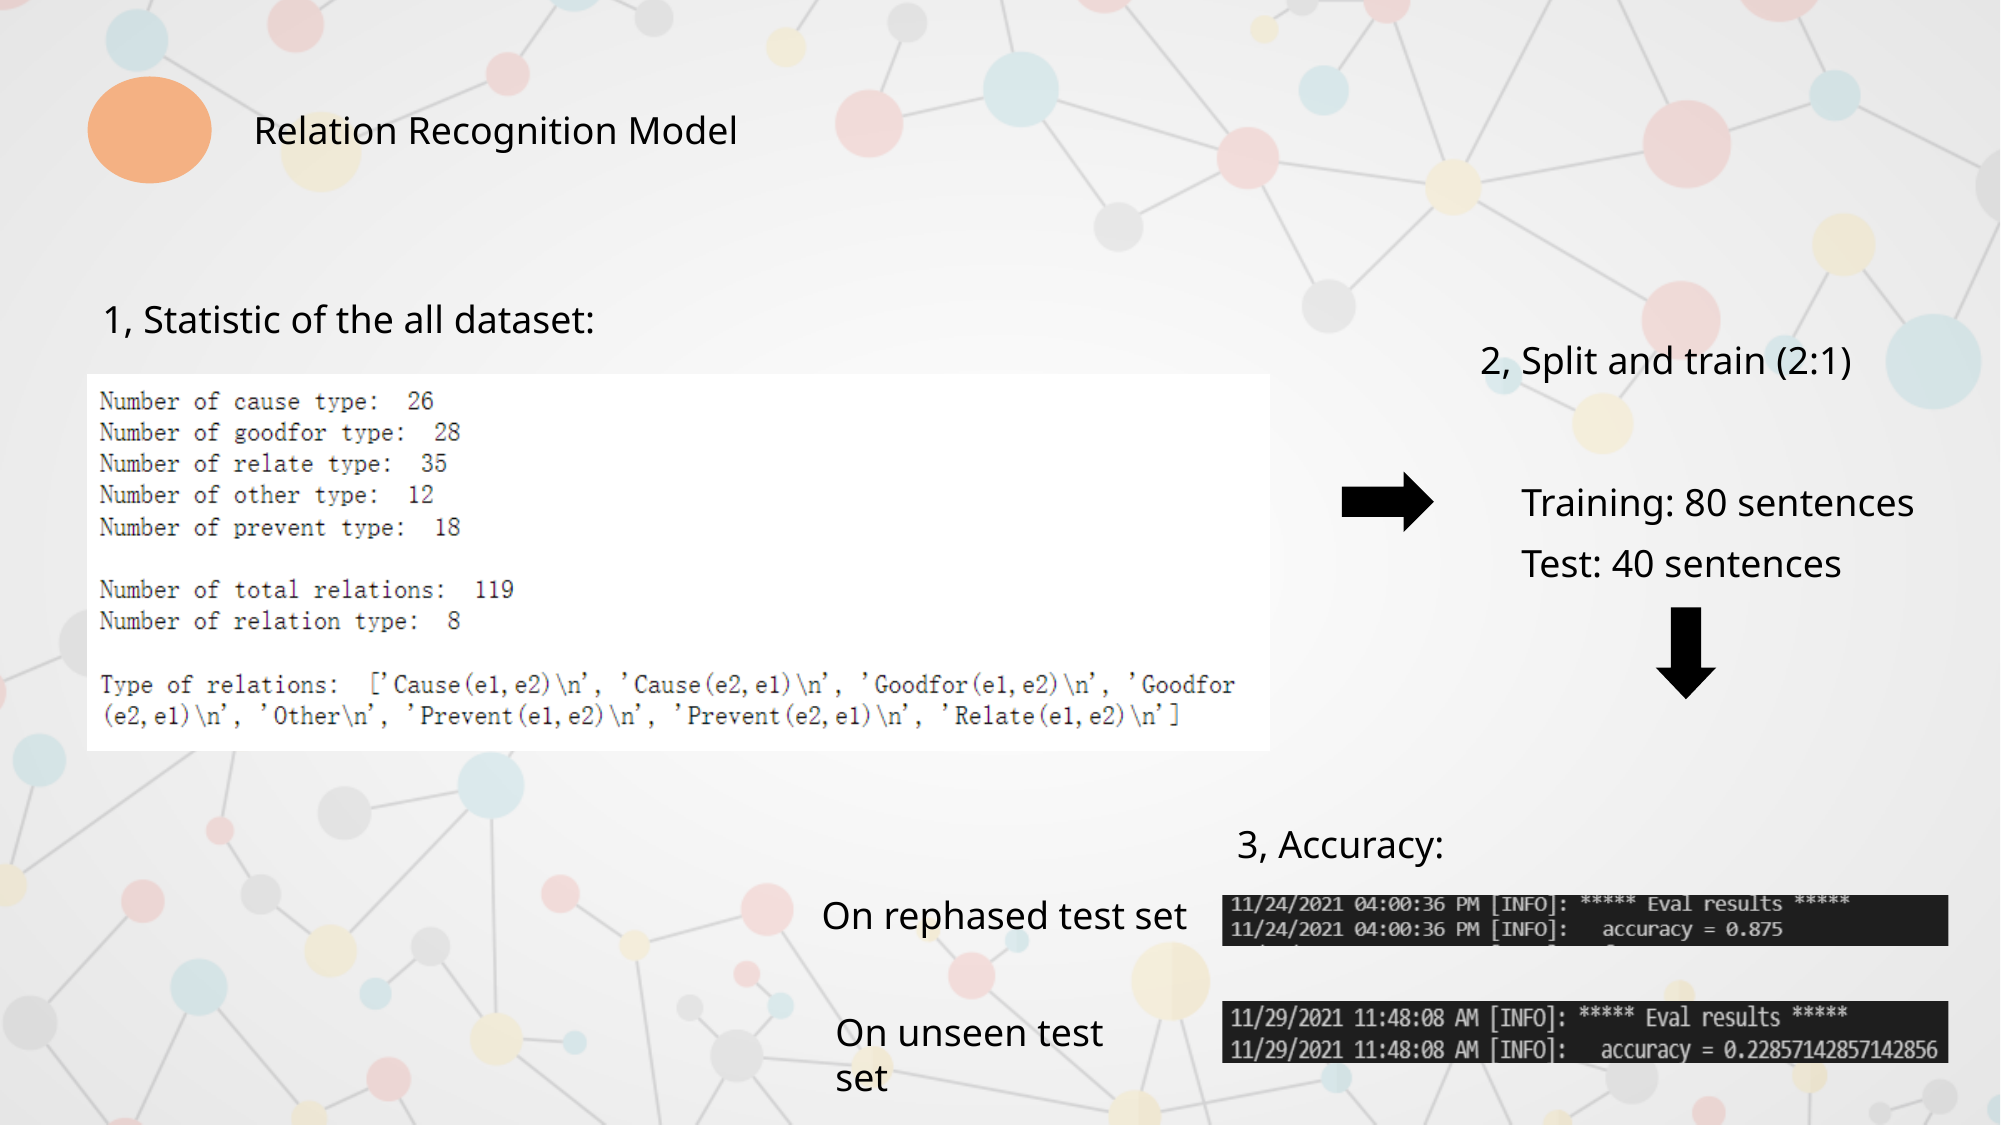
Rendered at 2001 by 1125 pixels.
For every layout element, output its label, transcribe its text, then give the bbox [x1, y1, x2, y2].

text_box [86, 75, 213, 185]
text_box On unseen test set [820, 1001, 1180, 1107]
text_box Training: 80 sentences [1506, 471, 1949, 532]
picture [0, 0, 2001, 1125]
text_box 3, Accuracy: [1222, 813, 1747, 874]
text_box Test: 40 sentences [1506, 532, 1866, 592]
text_box 1, Statistic of the all dataset: [87, 289, 1237, 349]
text_box [1340, 469, 1436, 535]
text_box [1653, 606, 1719, 701]
text_box On rephased test set [806, 885, 1249, 945]
text_box 2, Split and train (2:1) [1465, 329, 1990, 390]
text_box Relation Recognition Model [238, 99, 761, 160]
